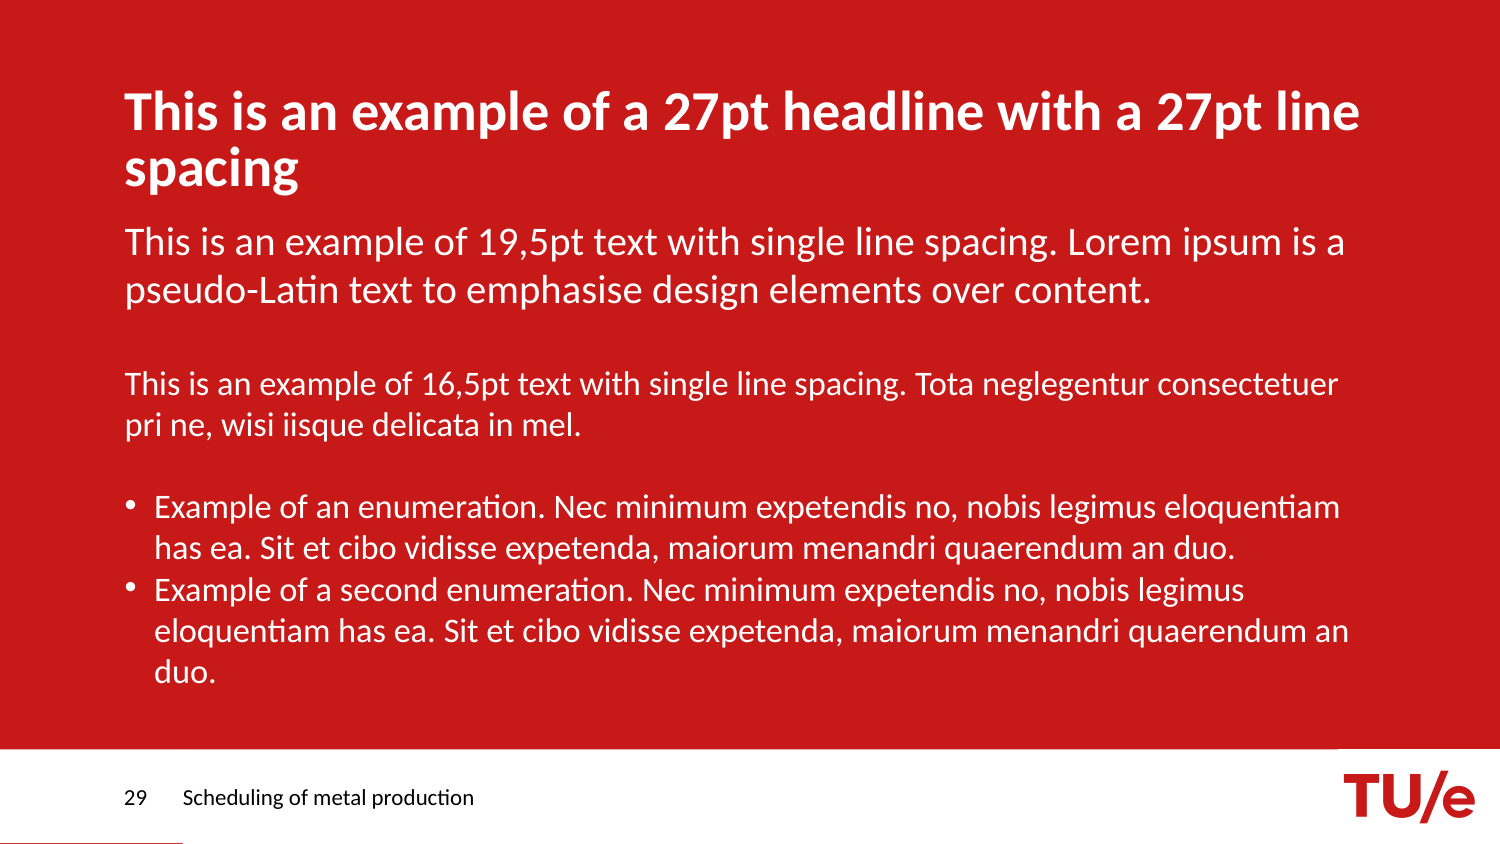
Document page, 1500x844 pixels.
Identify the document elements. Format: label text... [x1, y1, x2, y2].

footer Scheduling of metal production [183, 749, 1339, 844]
slide_number 29 [0, 749, 183, 844]
picture [1339, 749, 1500, 844]
list This is an example of 19,5pt text with single line spacing. Lorem ipsum is a pseudo-Latin text to emphasise design elements over content. This is an example of 16,5pt text with single line spacing. Tota neglegentur consectetuer pri ne, wisi iisque delicata in mel. Example of an enumeration. Nec minimum expetendis no, nobis legimus eloquentiam has ea. Sit et cibo vidisse expetenda, maiorum menandri quaerendum an duo. Example of a second enumeration. Nec minimum expetendis no, nobis legimus eloquentiam has ea. Sit et cibo vidisse expetenda, maiorum menandri quaerendum an duo. [124, 214, 1364, 694]
title This is an example of a 27pt headline with a 27pt line spacing [124, 85, 1364, 174]
